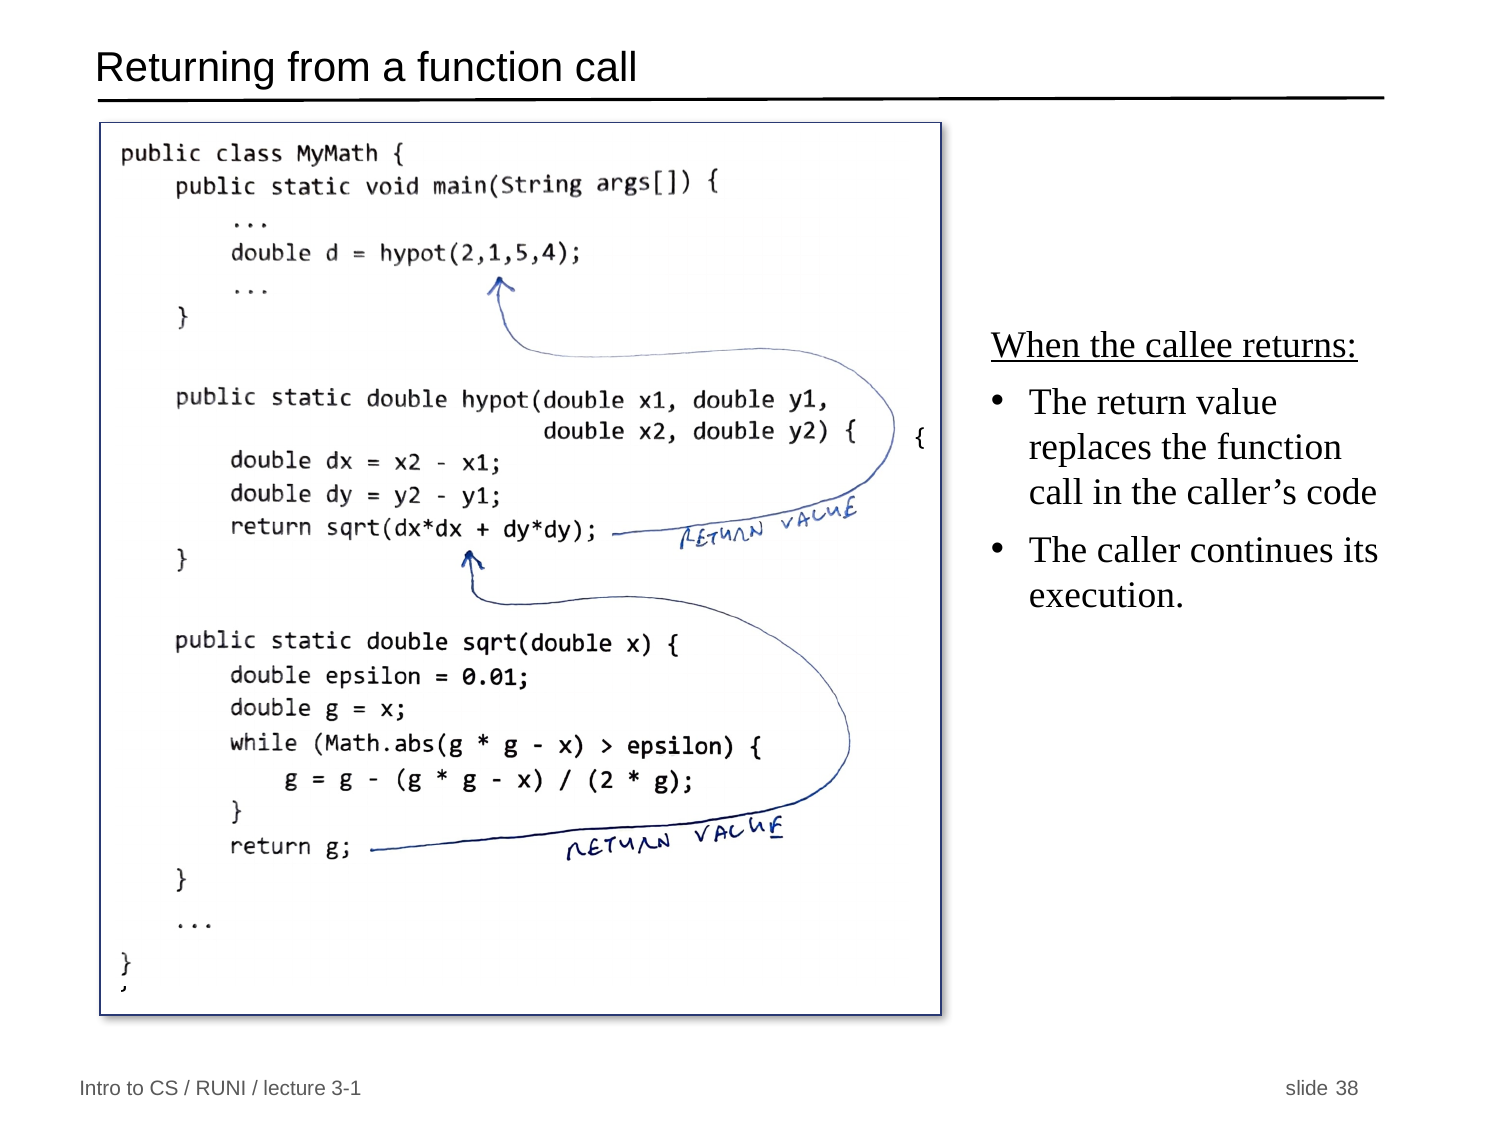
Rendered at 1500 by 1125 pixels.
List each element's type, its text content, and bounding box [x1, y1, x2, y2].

text_box When the callee returns: The return value replaces the function call in the caller’s code The caller continues its execution. [956, 312, 1397, 496]
text_box public class MyMath { public static void main(String args[]) { ... double d = hypot(2,1,5,4); ... } public static double hypot(double x1, double y1, double x2, double y2) { double dx = x2 - x1; double dy = y2 - y1; return sqrt(dx*dx + dy*dy); } public static double sqrt(double x) { double epsilon = 0.01; double g = x; while (Math.abs(g * g - x) > epsilon) { g = g - (g * g - x) / (2 * g); } return g; } ... } [99, 122, 941, 1016]
picture [115, 132, 909, 986]
title Returning from a function call [79, 33, 1371, 109]
